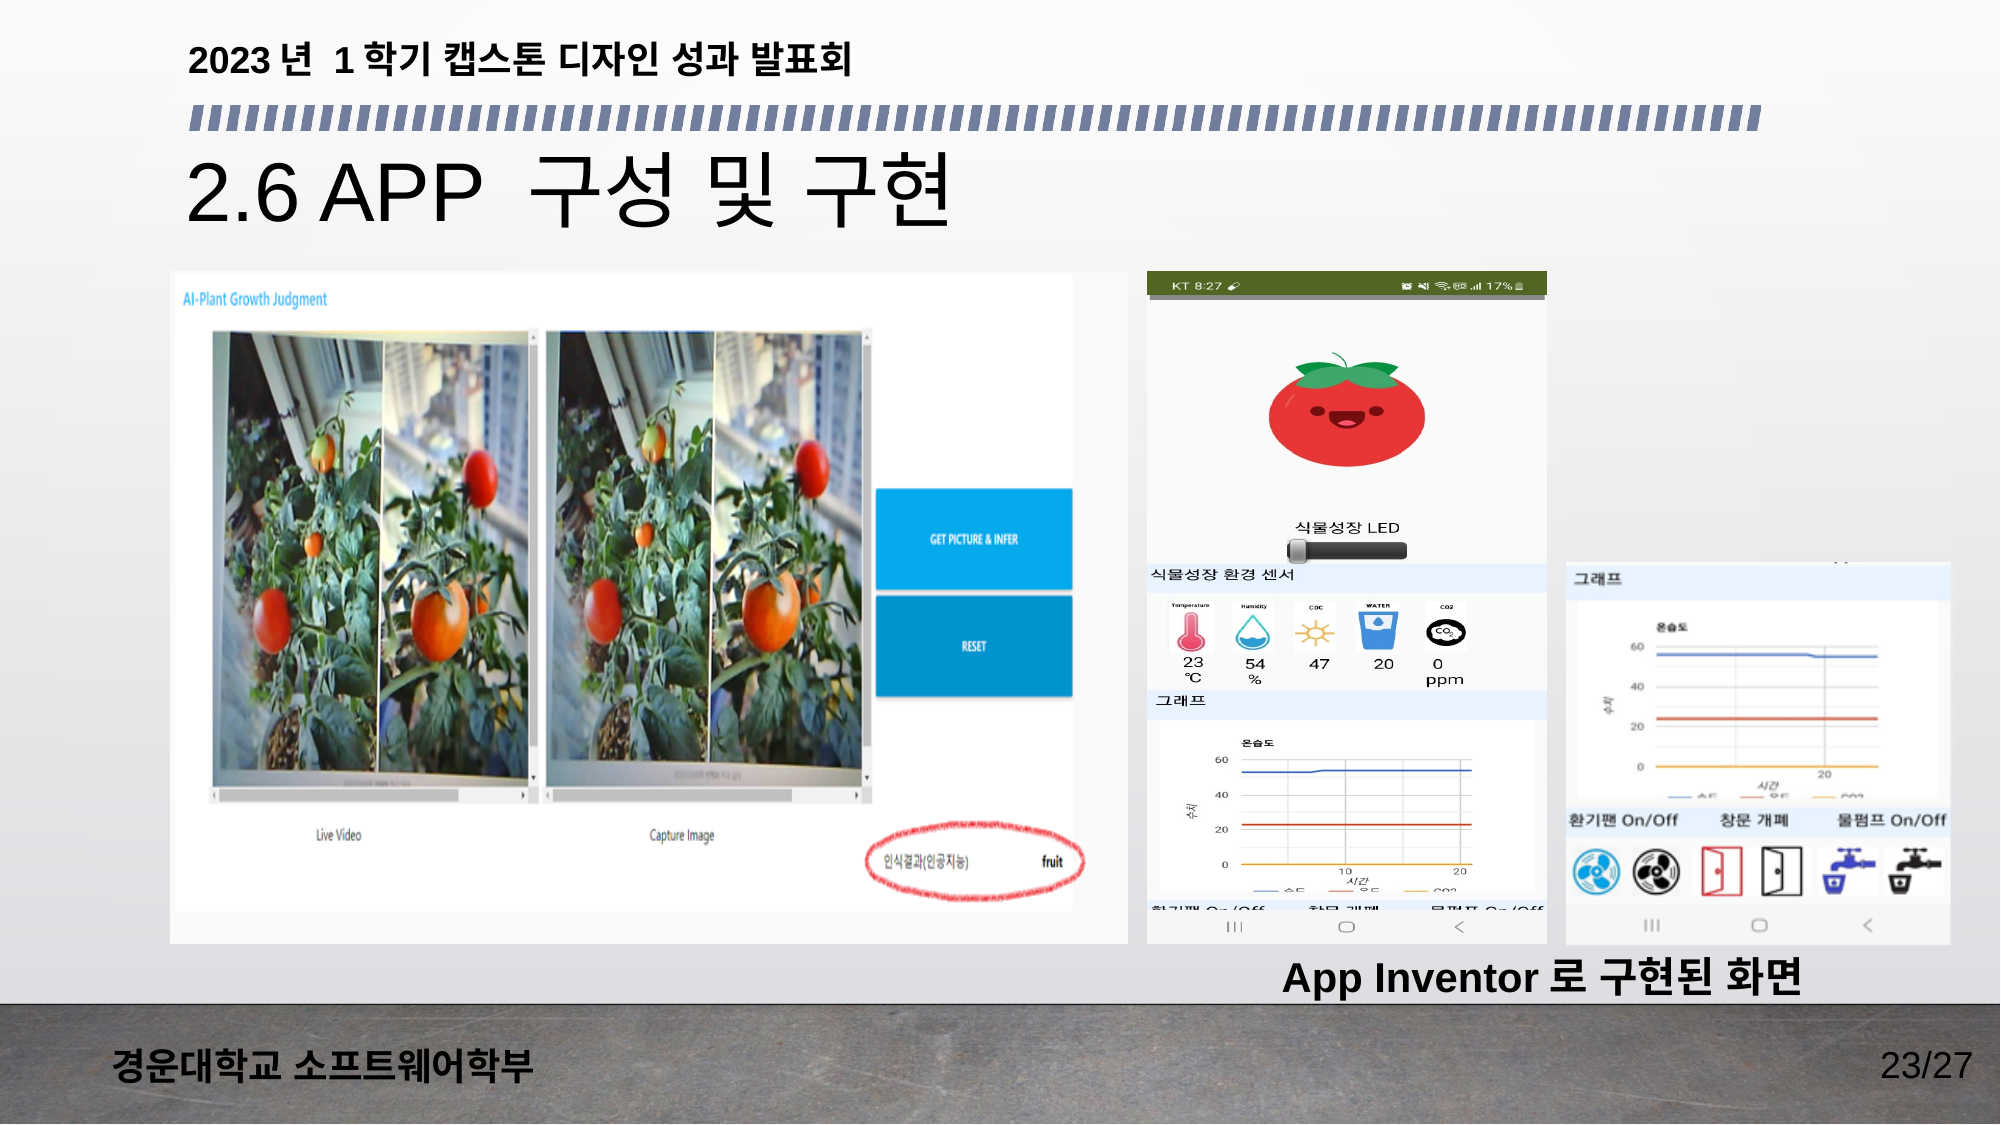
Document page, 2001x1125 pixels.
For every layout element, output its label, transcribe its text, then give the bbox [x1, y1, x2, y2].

text_box 2023년 1학기 캡스톤 디자인 성과 발표회 [173, 28, 911, 89]
picture [1146, 271, 1547, 944]
picture [1565, 562, 1955, 948]
picture [0, 1004, 2000, 1124]
text_box App Inventor로 구현된 화면 [1266, 943, 1866, 1009]
text_box 2.6 APP 구성 및 구현 [170, 130, 1179, 246]
picture [170, 271, 1128, 944]
text_box 23/27 [1865, 1033, 2000, 1094]
text_box 경운대학교 소프트웨어학부 [96, 1035, 603, 1096]
